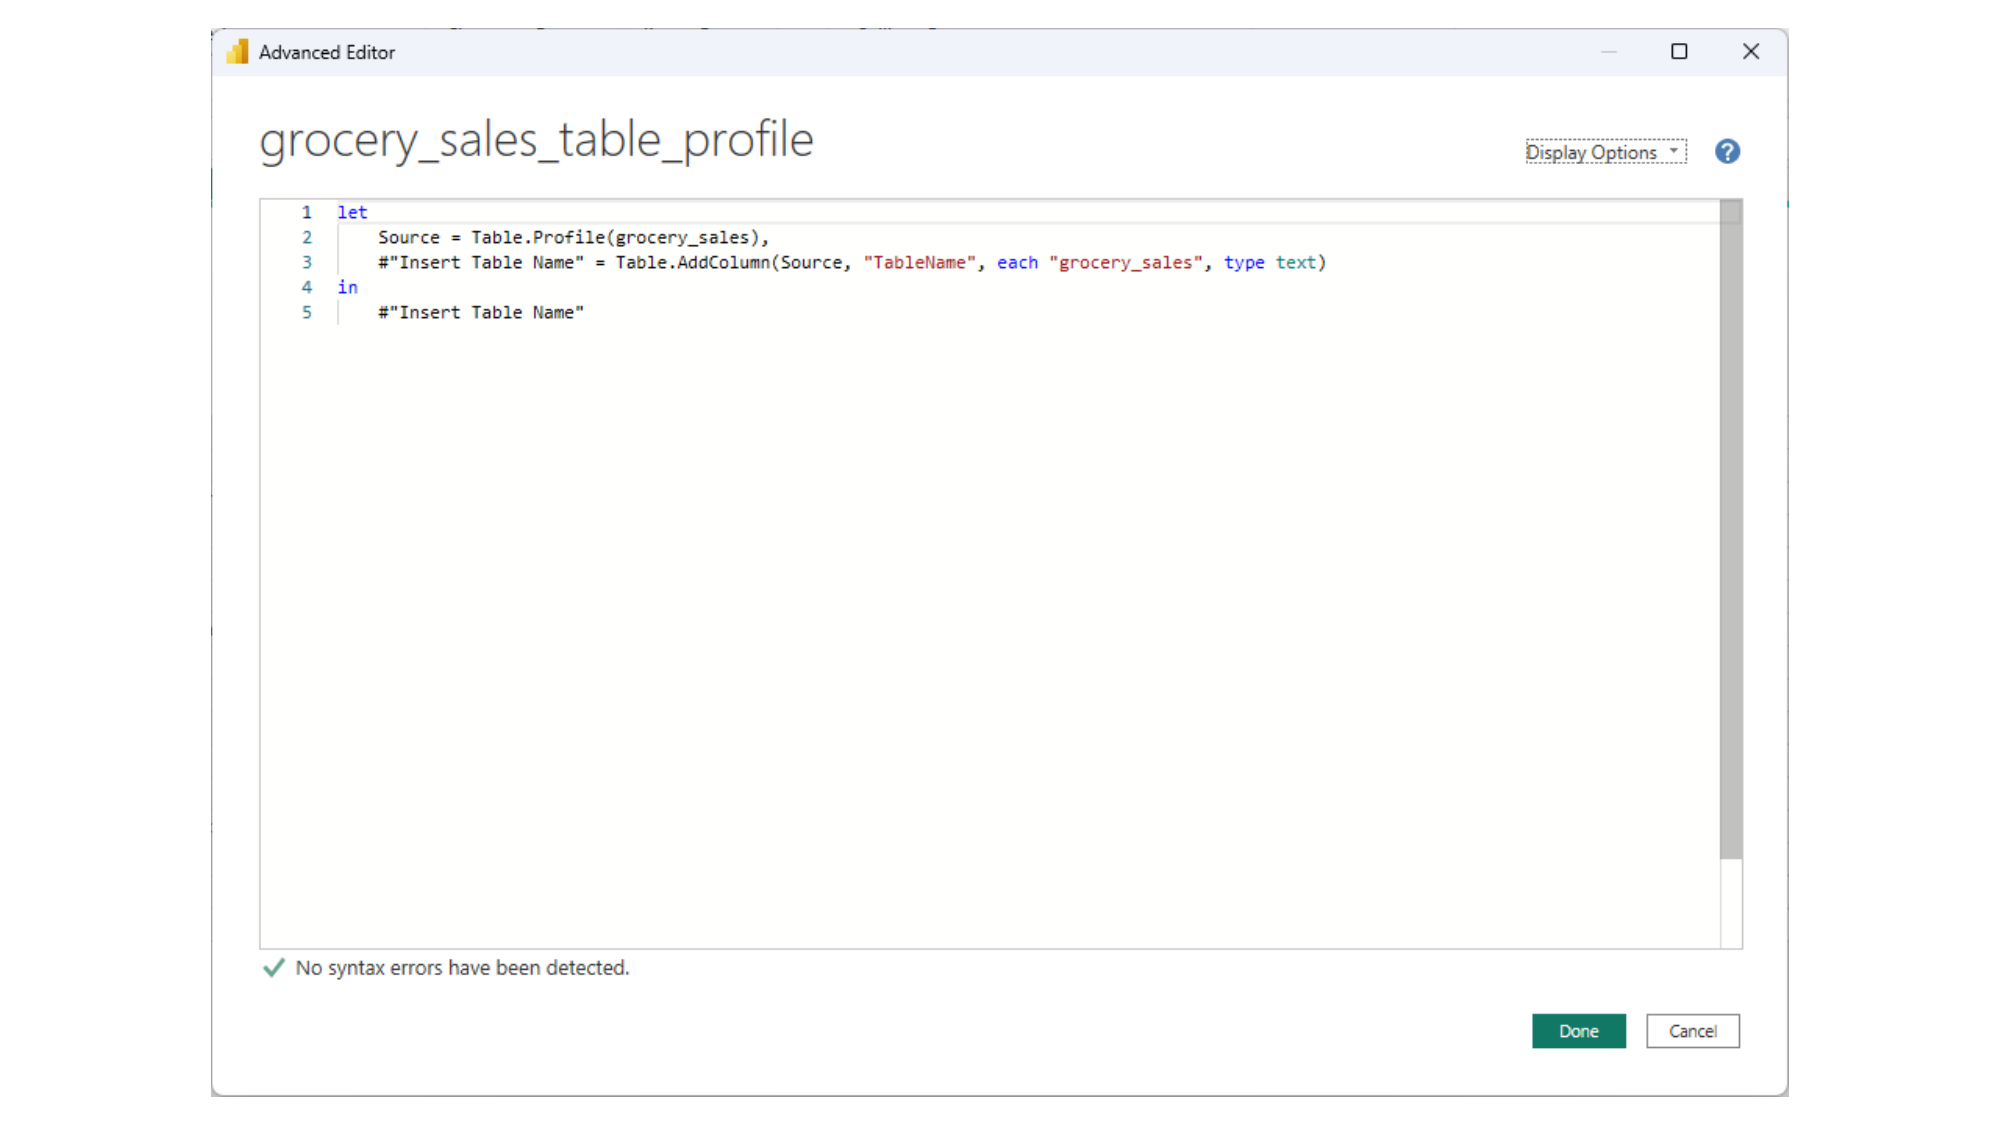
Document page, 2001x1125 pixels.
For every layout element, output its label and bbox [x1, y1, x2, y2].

picture [210, 28, 1789, 1097]
